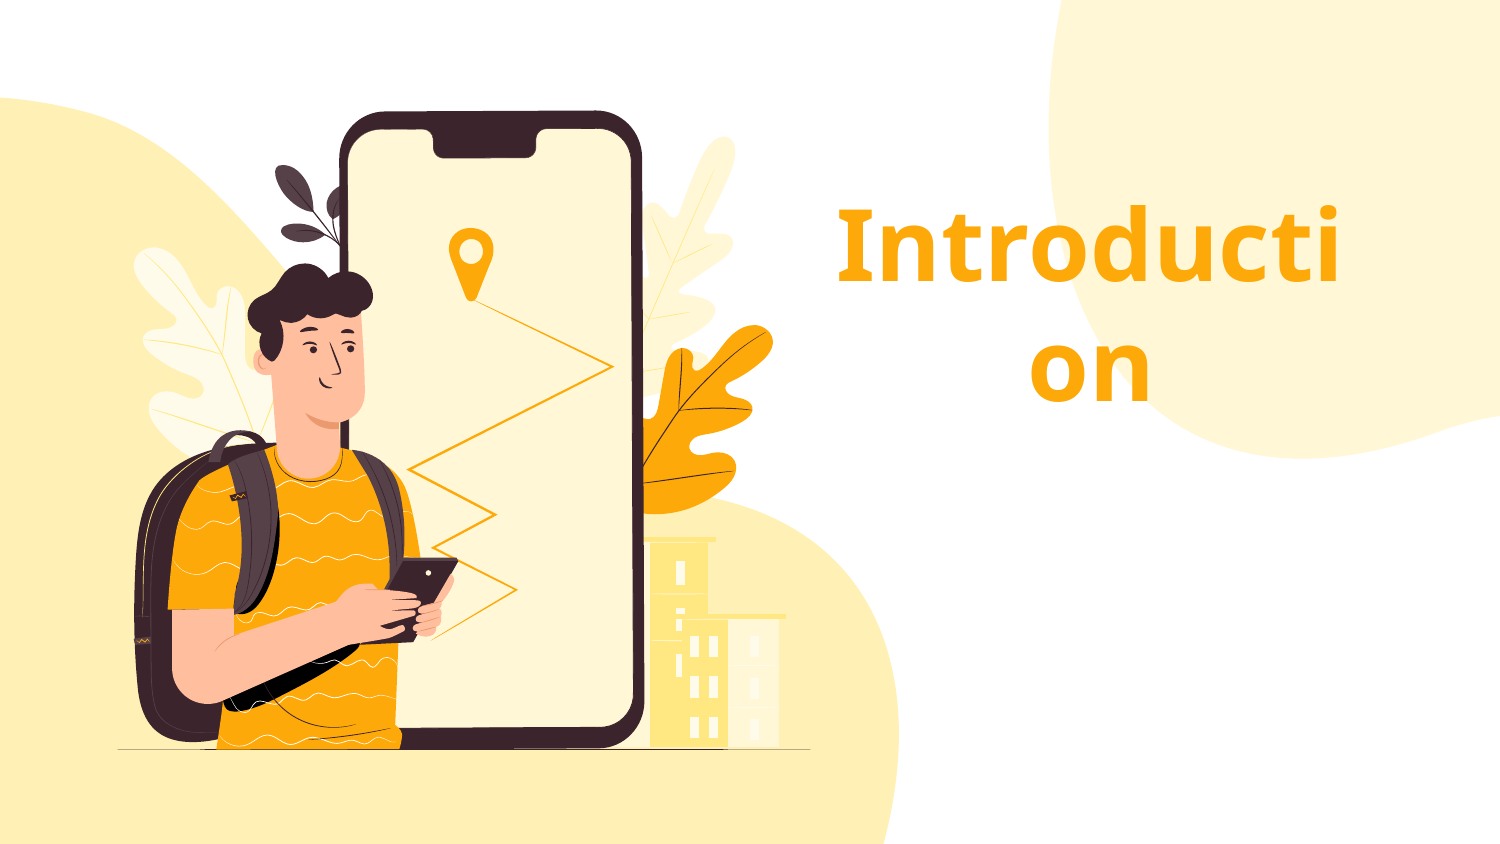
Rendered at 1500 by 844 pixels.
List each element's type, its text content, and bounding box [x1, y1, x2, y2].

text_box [116, 110, 812, 751]
title Introduction [816, 229, 1390, 436]
